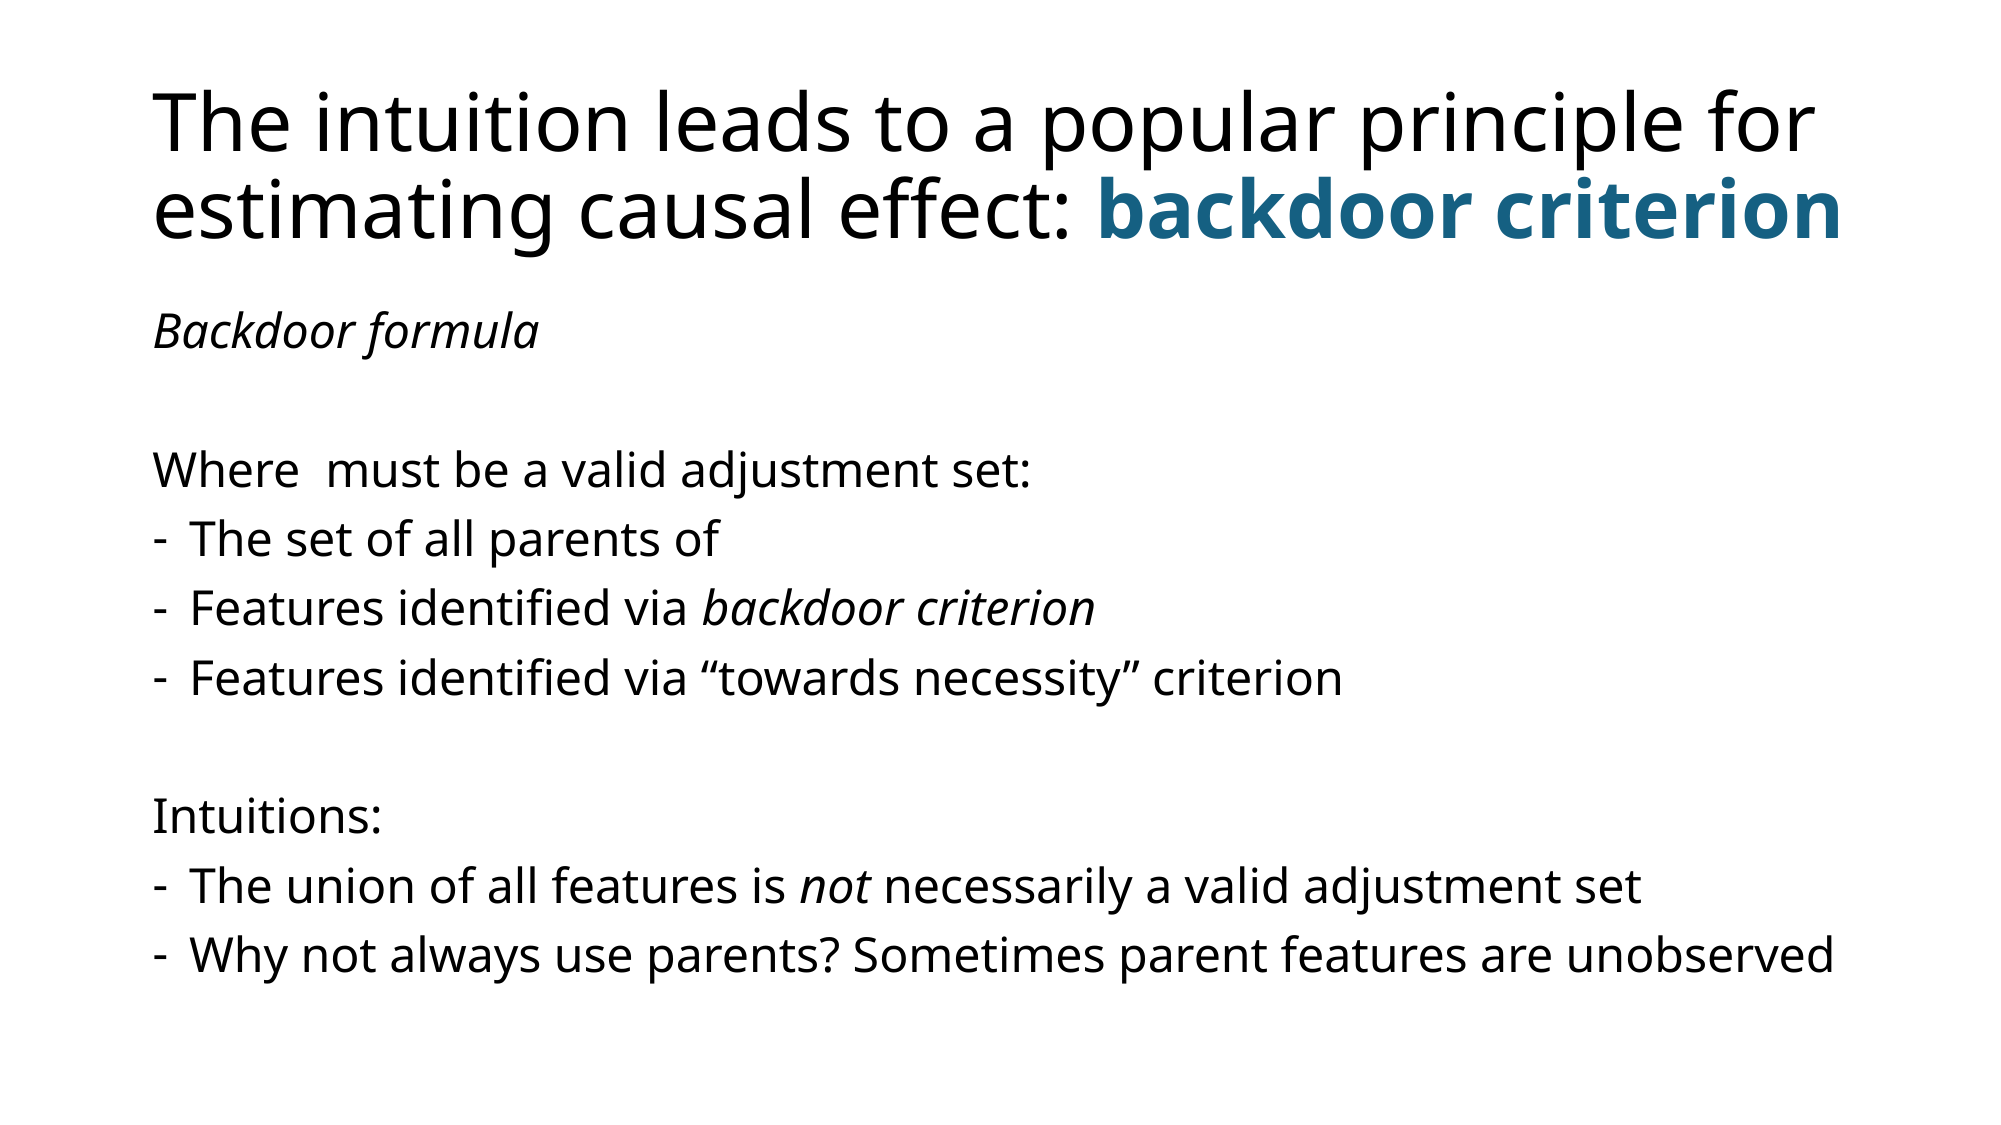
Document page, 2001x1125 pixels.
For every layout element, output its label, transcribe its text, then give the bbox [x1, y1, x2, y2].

title The intuition leads to a popular principle for estimating causal effect: backdoor criterion [137, 59, 1863, 278]
